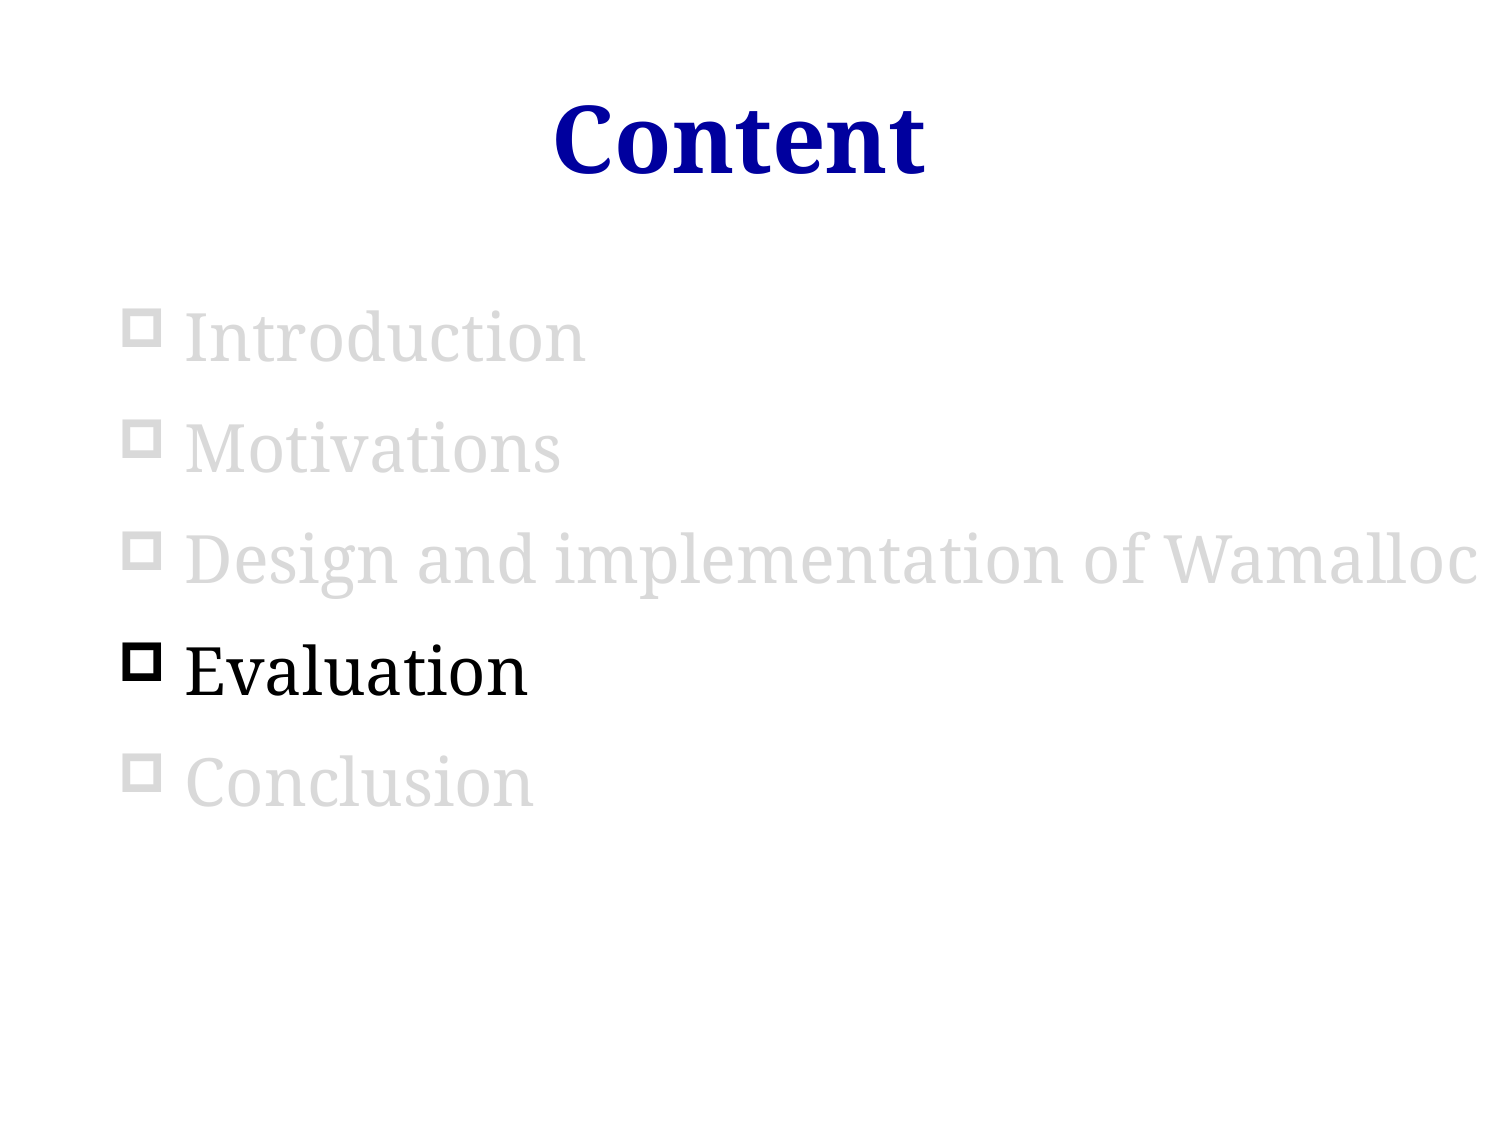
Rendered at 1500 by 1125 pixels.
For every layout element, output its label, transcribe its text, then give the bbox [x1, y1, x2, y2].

title Content [30, 36, 1449, 202]
text_box Introduction Motivations Design and implementation of Wamalloc Evaluation Conclusion [103, 287, 1500, 1057]
